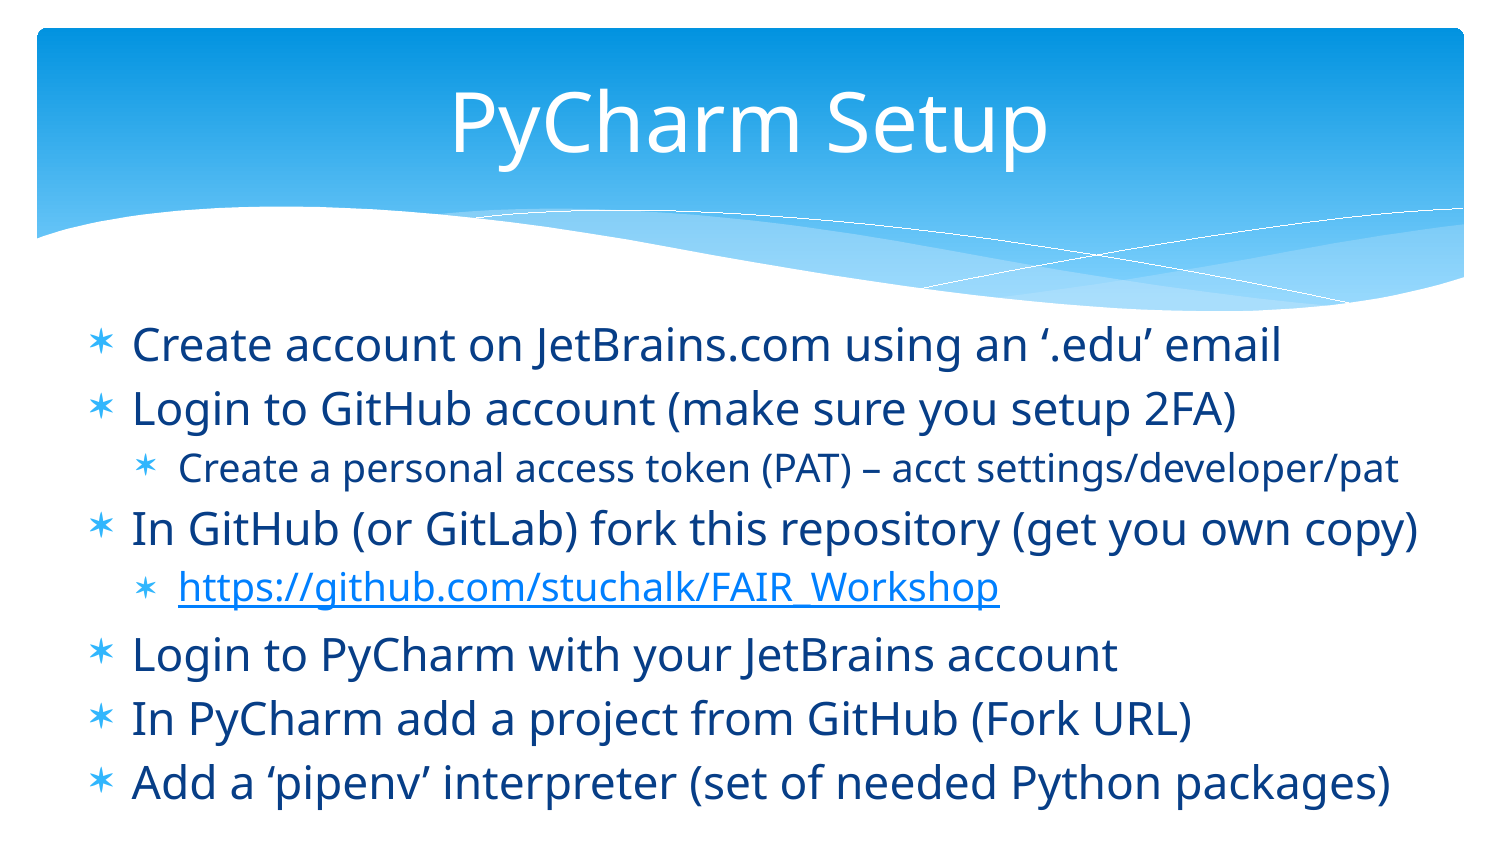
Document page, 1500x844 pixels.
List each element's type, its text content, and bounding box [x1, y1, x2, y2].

list Create account on JetBrains.com using an ‘.edu’ email Login to GitHub account (make sure you setup 2FA) Create a personal access token (PAT) – acct settings/developer/pat In GitHub (or GitLab) fork this repository (get you own copy) https://github.com/stuchalk/FAIR_Workshop Login to PyCharm with your JetBrains account In PyCharm add a project from GitHub (Fork URL) Add a ‘pipenv’ interpreter (set of needed Python packages) [75, 307, 1440, 827]
title PyCharm Setup [75, 41, 1425, 196]
